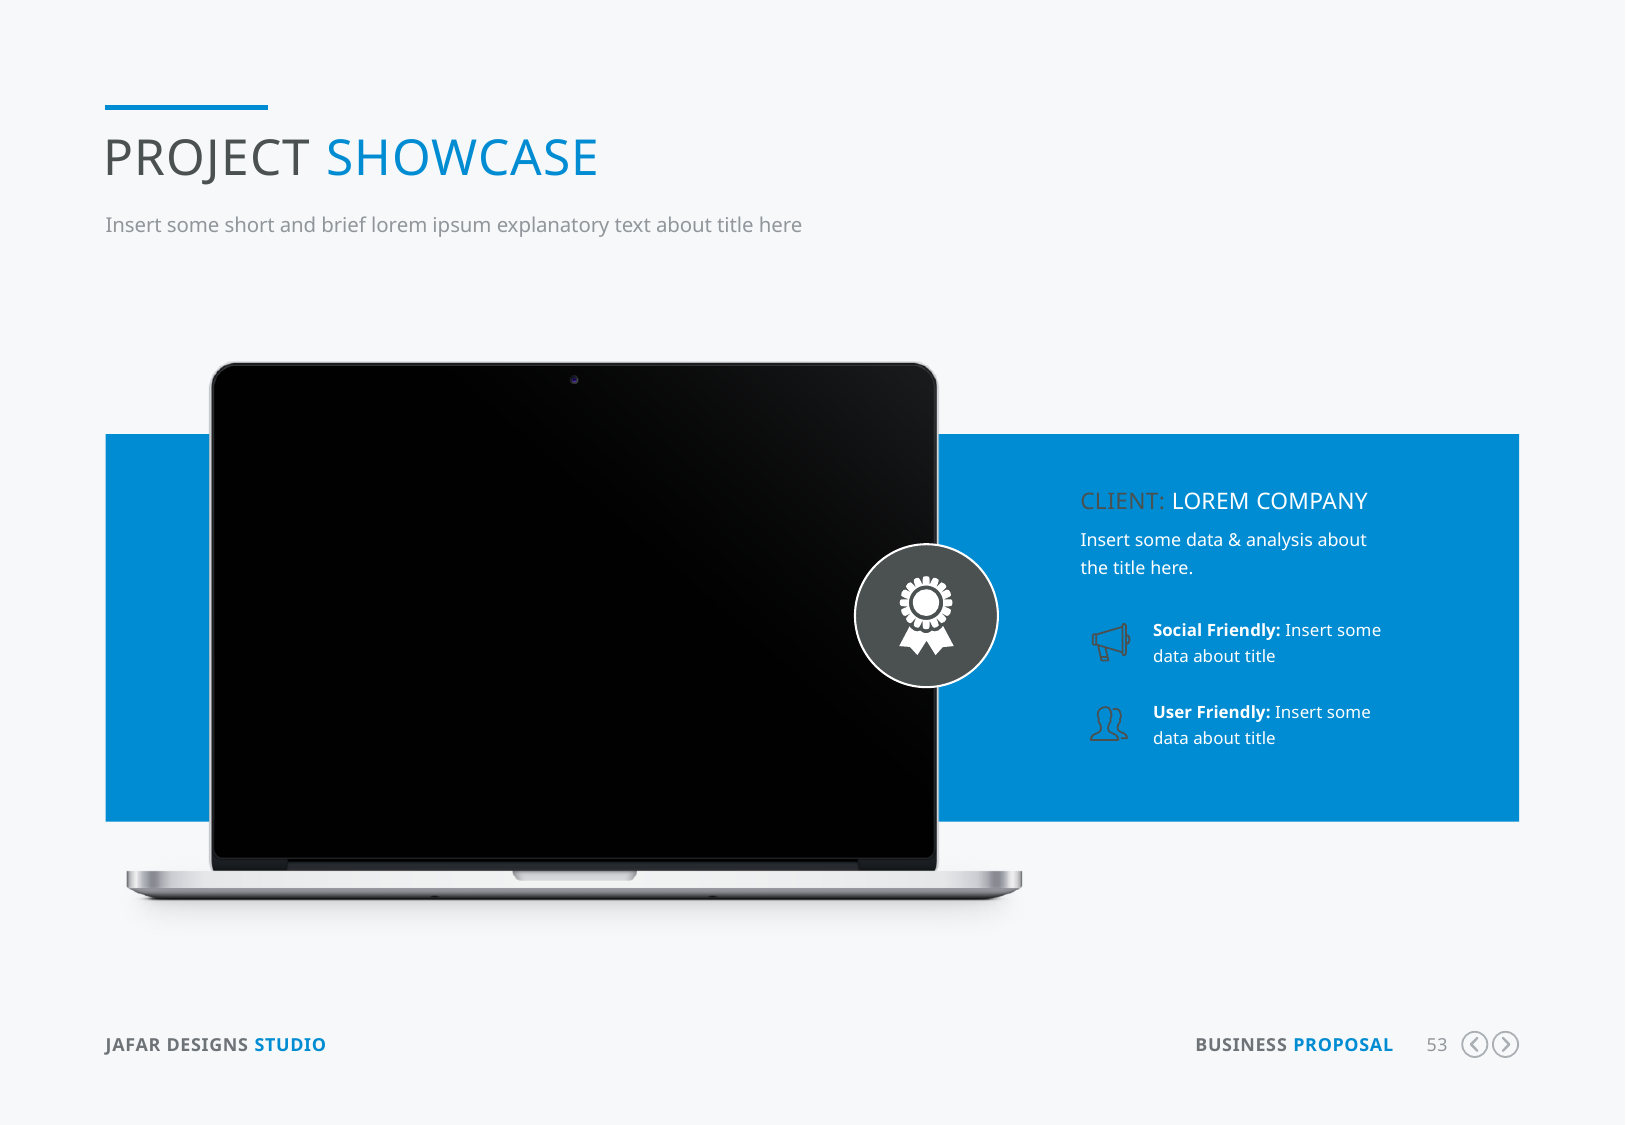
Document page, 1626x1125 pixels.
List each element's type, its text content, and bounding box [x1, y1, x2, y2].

list Insert some short and brief lorem ipsum explanatory text about title here [105, 209, 1519, 241]
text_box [1080, 475, 1389, 579]
text_box User Friendly: Insert some data about title [1153, 695, 1388, 748]
text_box Social Friendly: Insert some data about title [1153, 613, 1388, 667]
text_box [854, 544, 998, 688]
picture [102, 339, 1047, 938]
text_box [1089, 706, 1128, 741]
list Project Showcase [103, 125, 1518, 185]
text_box [1091, 622, 1131, 662]
